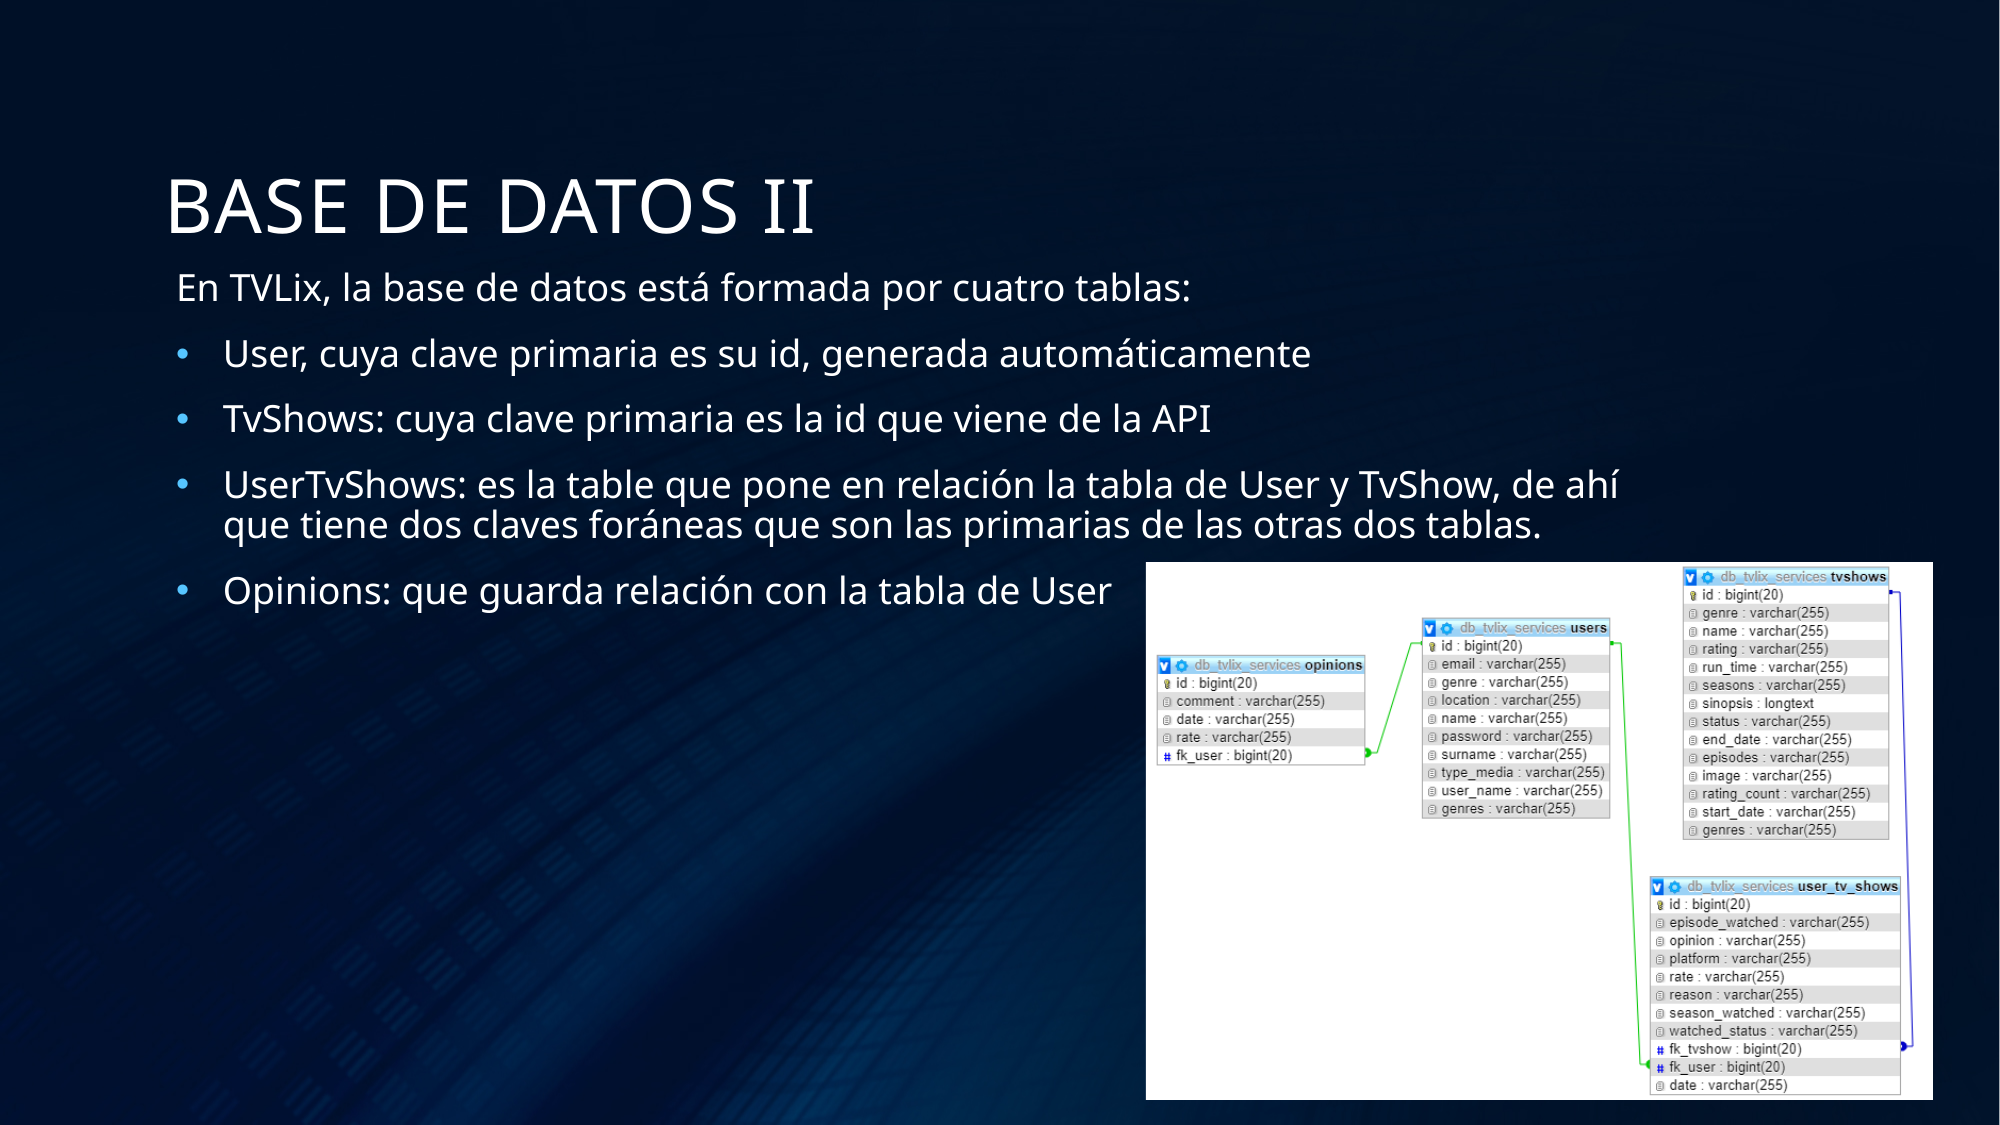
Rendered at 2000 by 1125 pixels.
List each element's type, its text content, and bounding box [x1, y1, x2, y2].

list En TVLix, la base de datos está formada por cuatro tablas: User, cuya clave primaria es su id, generada automáticamente TvShows: cuya clave primaria es la id que viene de la API UserTvShows: es la table que pone en relación la tabla de User y TvShow, de ahí que tiene dos claves foráneas que son las primarias de las otras dos tablas. Opinions: que guarda relación con la tabla de User [161, 262, 1662, 988]
picture [0, 0, 2000, 1125]
title BASE DE DATOS II [149, 90, 1839, 258]
